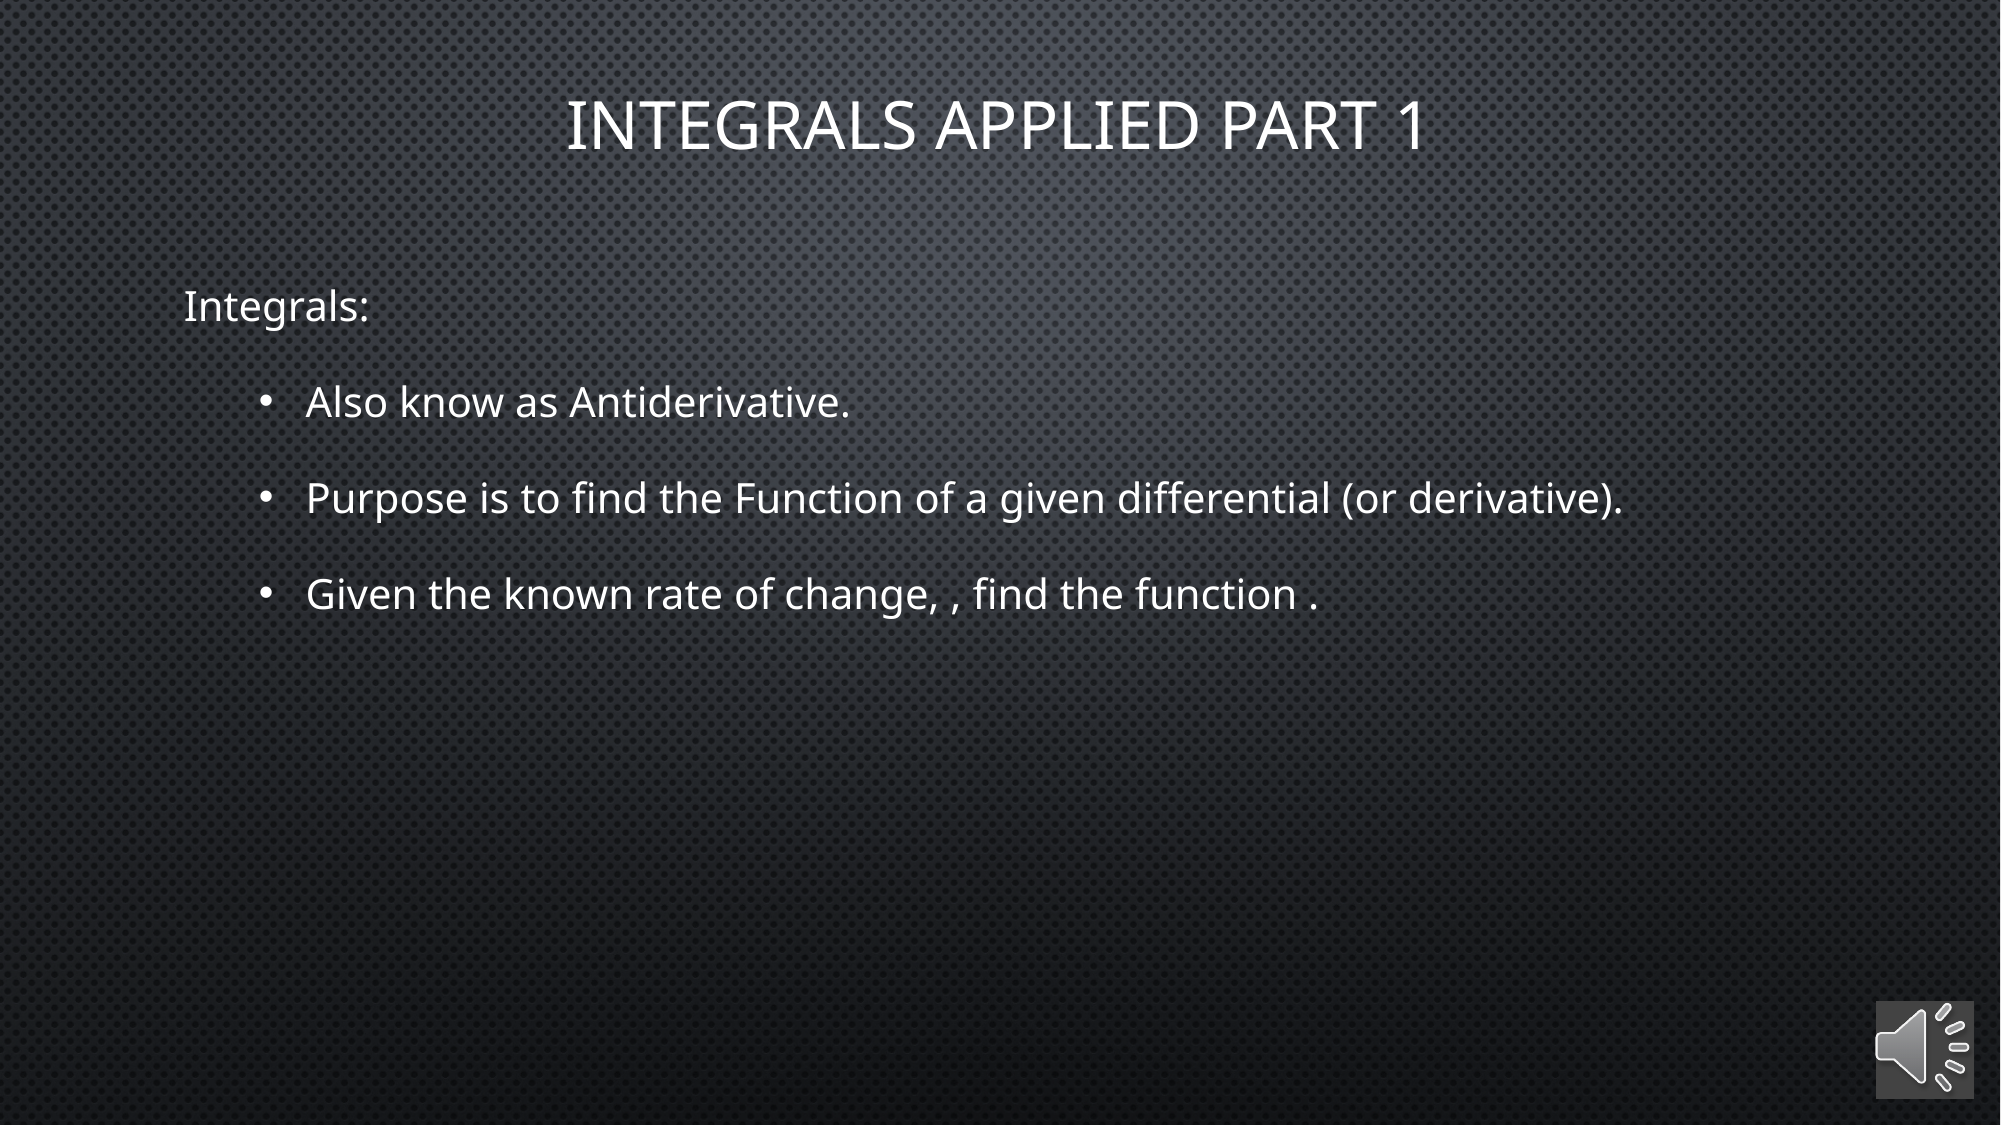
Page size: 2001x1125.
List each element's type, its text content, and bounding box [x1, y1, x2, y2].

picture [1874, 999, 1976, 1101]
title Integrals Applied Part 1 [82, 22, 1918, 223]
